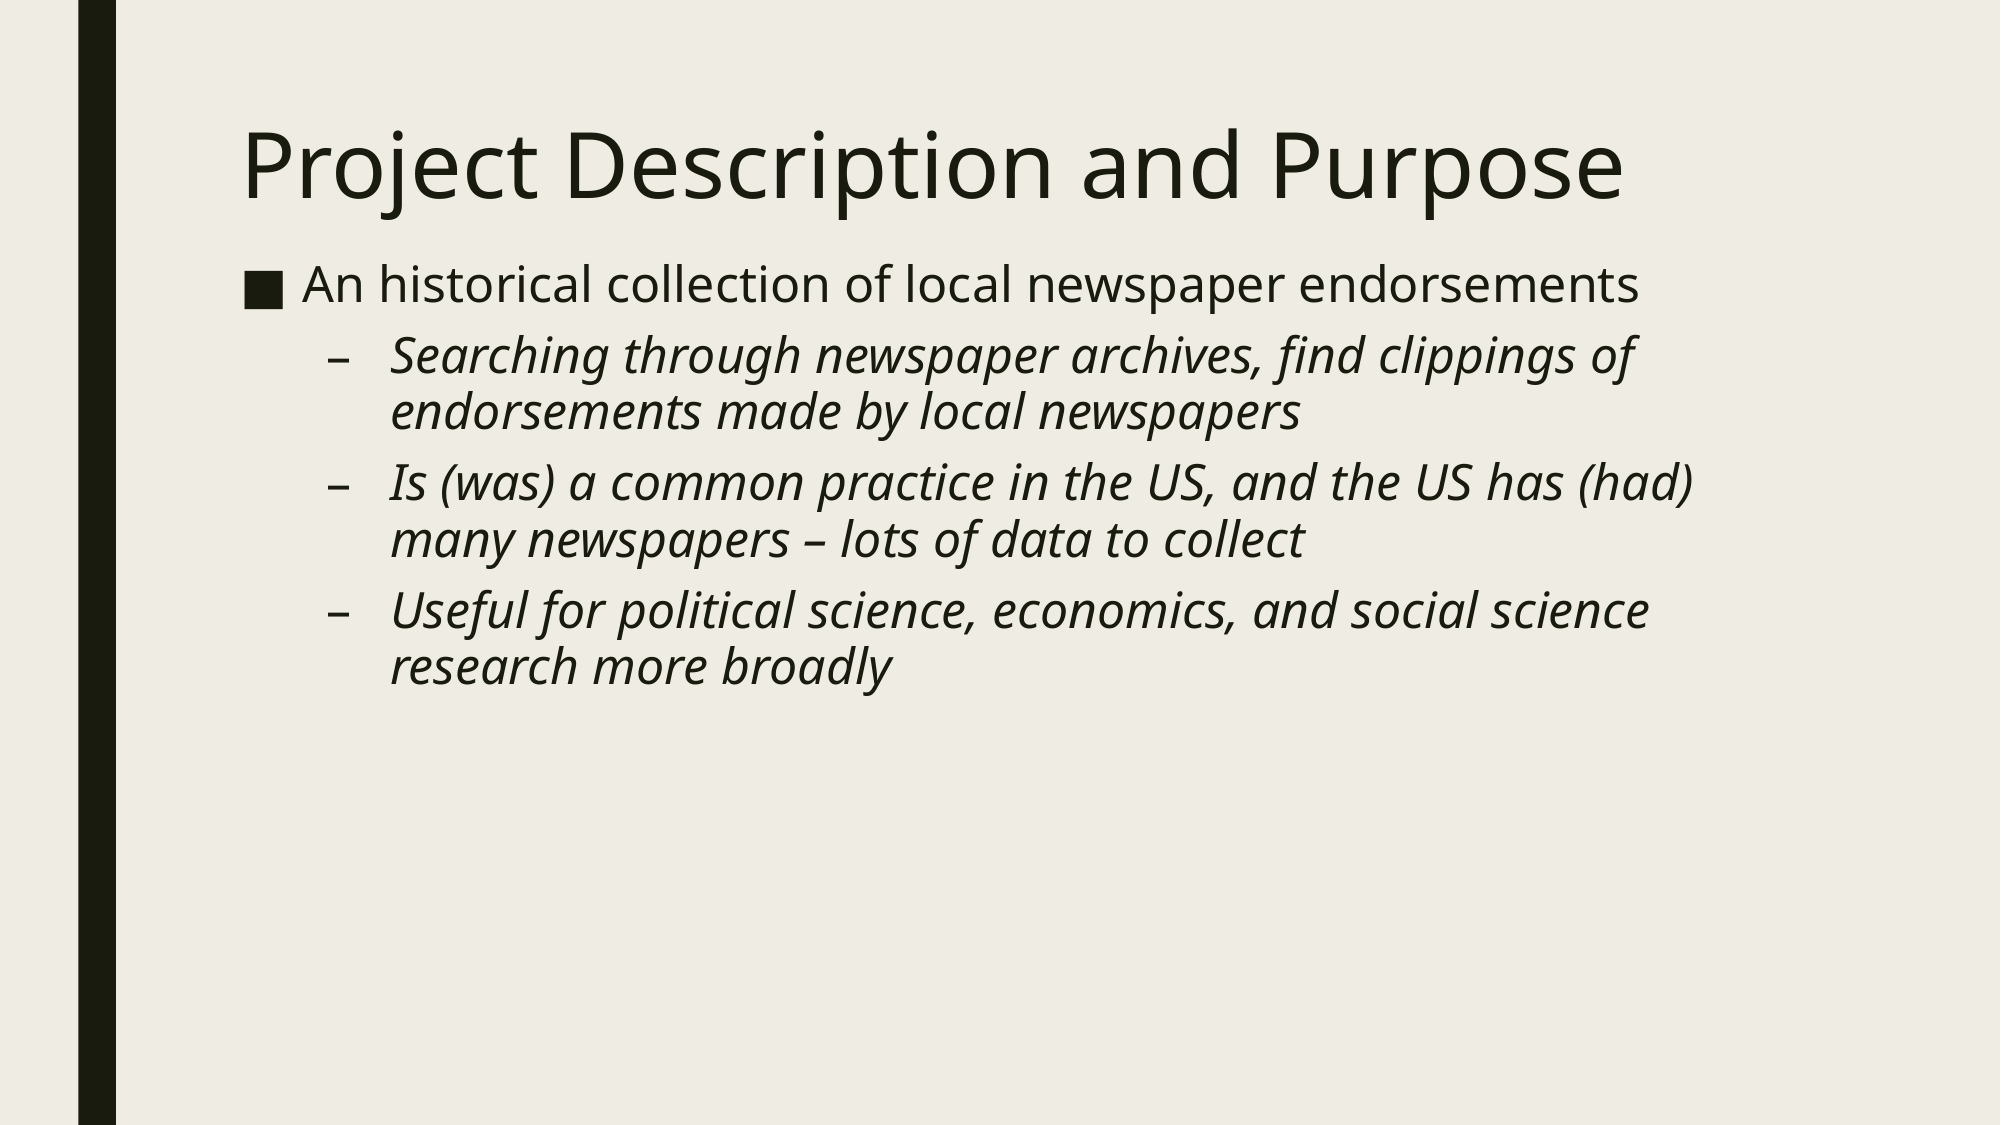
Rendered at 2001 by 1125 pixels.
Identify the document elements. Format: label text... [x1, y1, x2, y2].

title Project Description and Purpose [225, 112, 1800, 249]
text_box An historical collection of local newspaper endorsements Searching through newspaper archives, find clippings of endorsements made by local newspapers Is (was) a common practice in the US, and the US has (had) many newspapers – lots of data to collect Useful for political science, economics, and social science research more broadly [224, 249, 1800, 1043]
